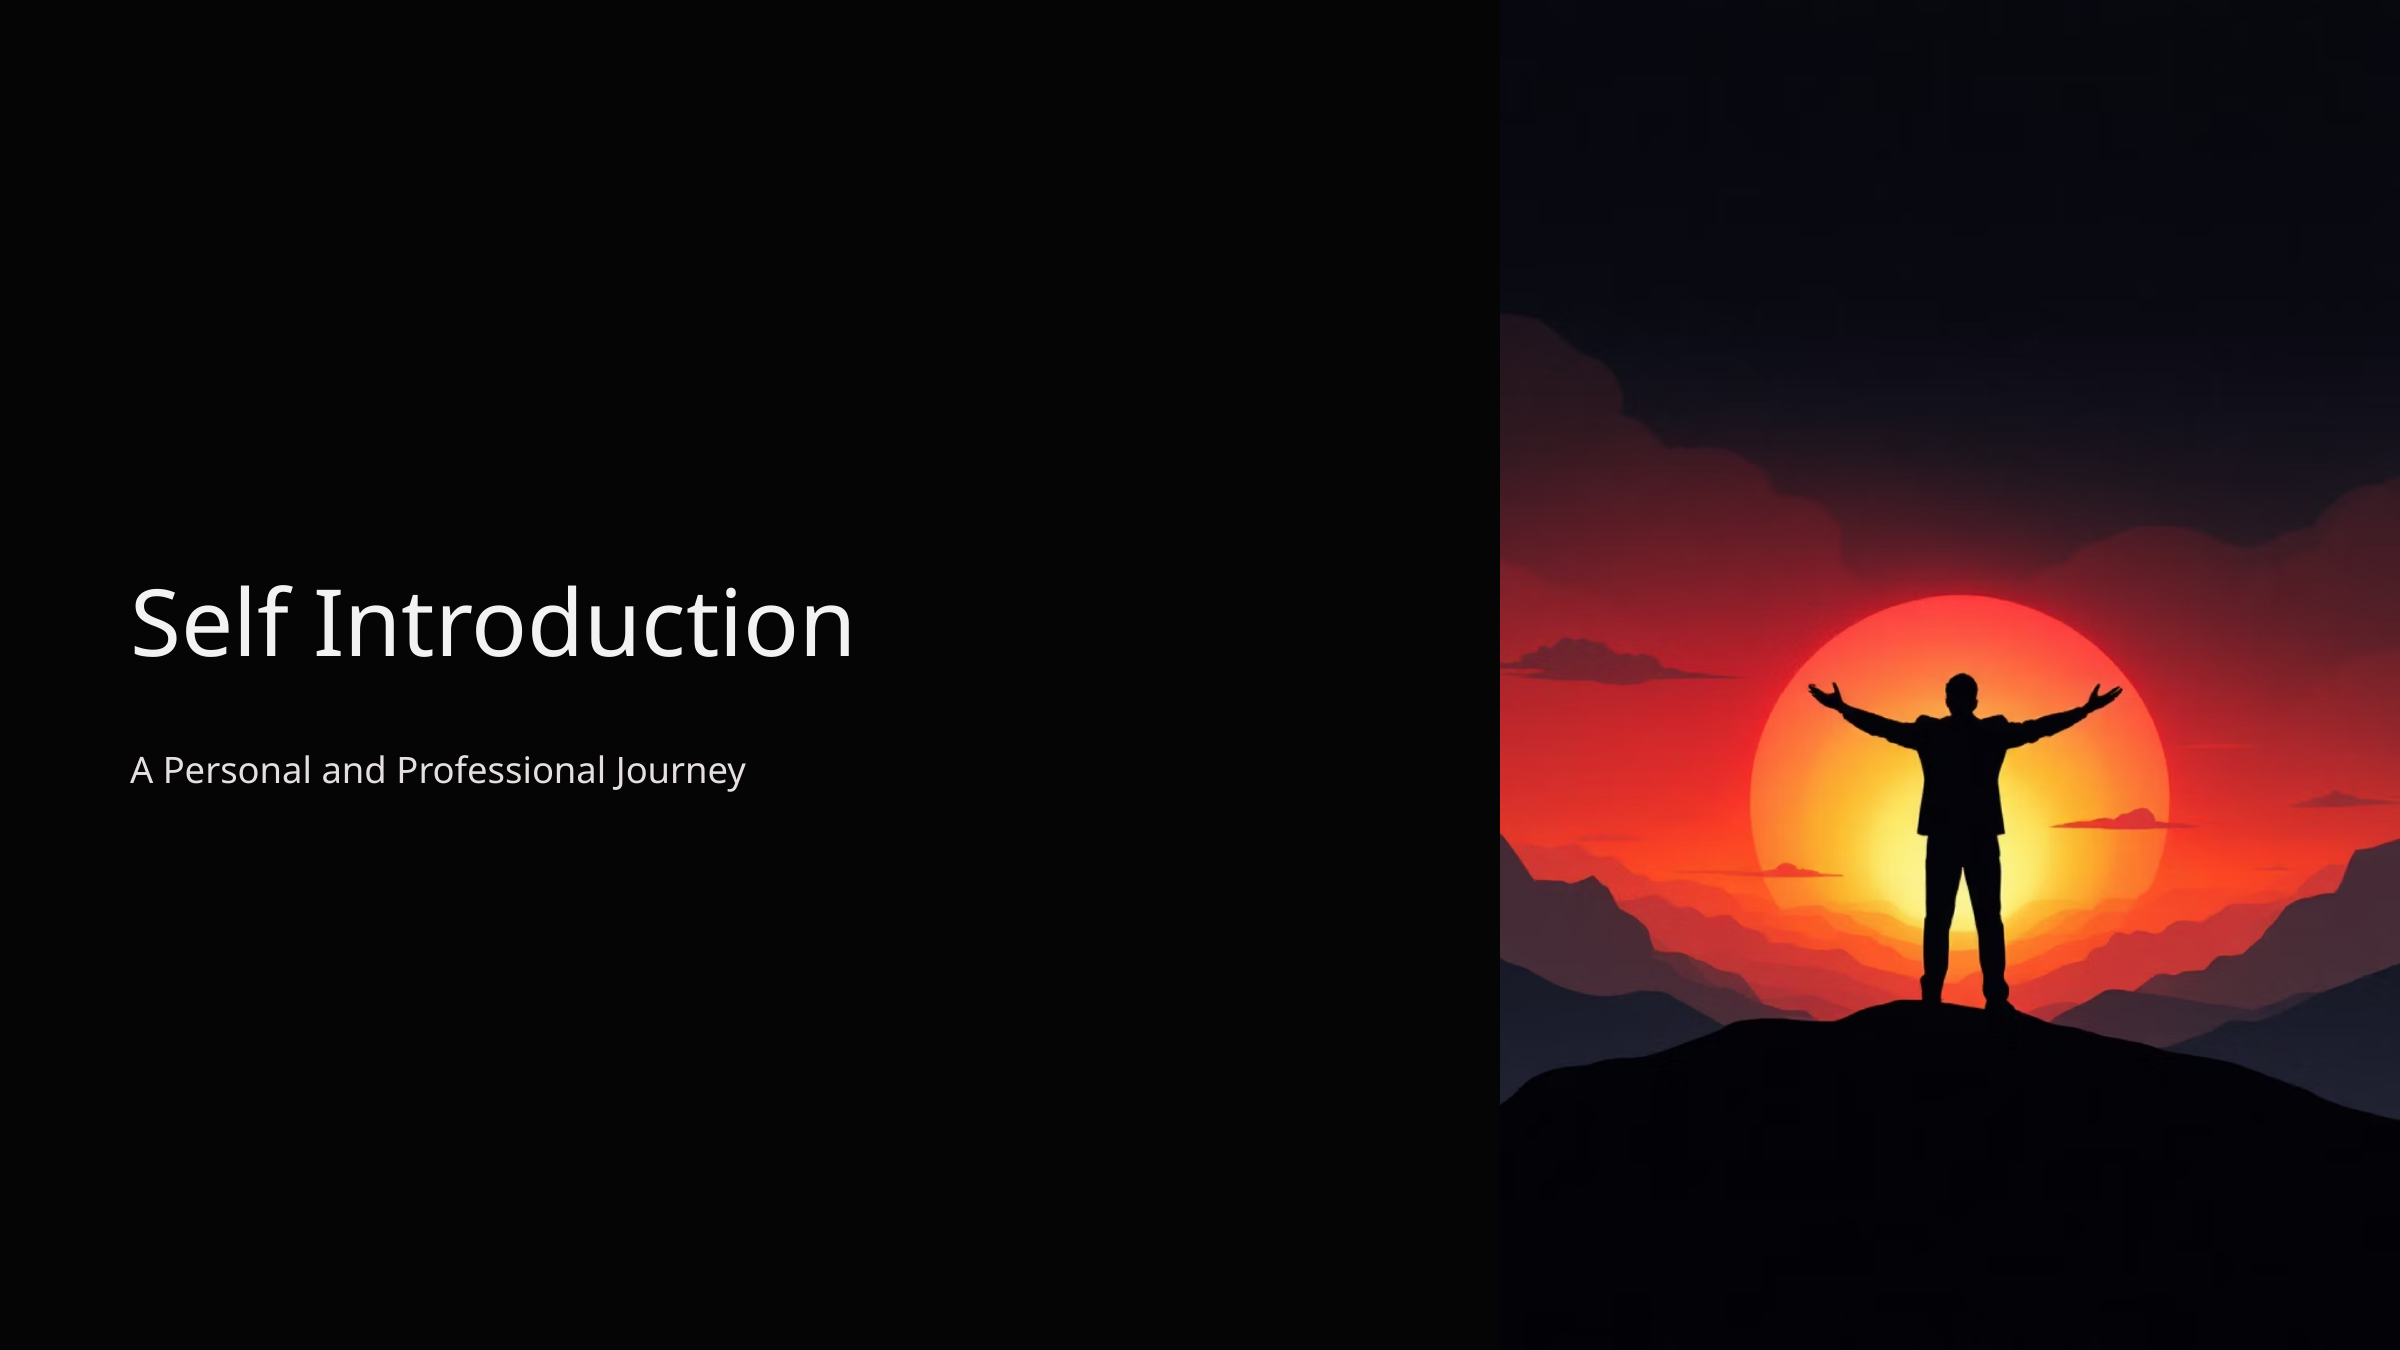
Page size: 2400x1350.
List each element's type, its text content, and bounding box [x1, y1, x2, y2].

picture [1499, 0, 2400, 1350]
text_box A Personal and Professional Journey [130, 731, 1370, 791]
text_box Self Introduction [130, 559, 1061, 676]
